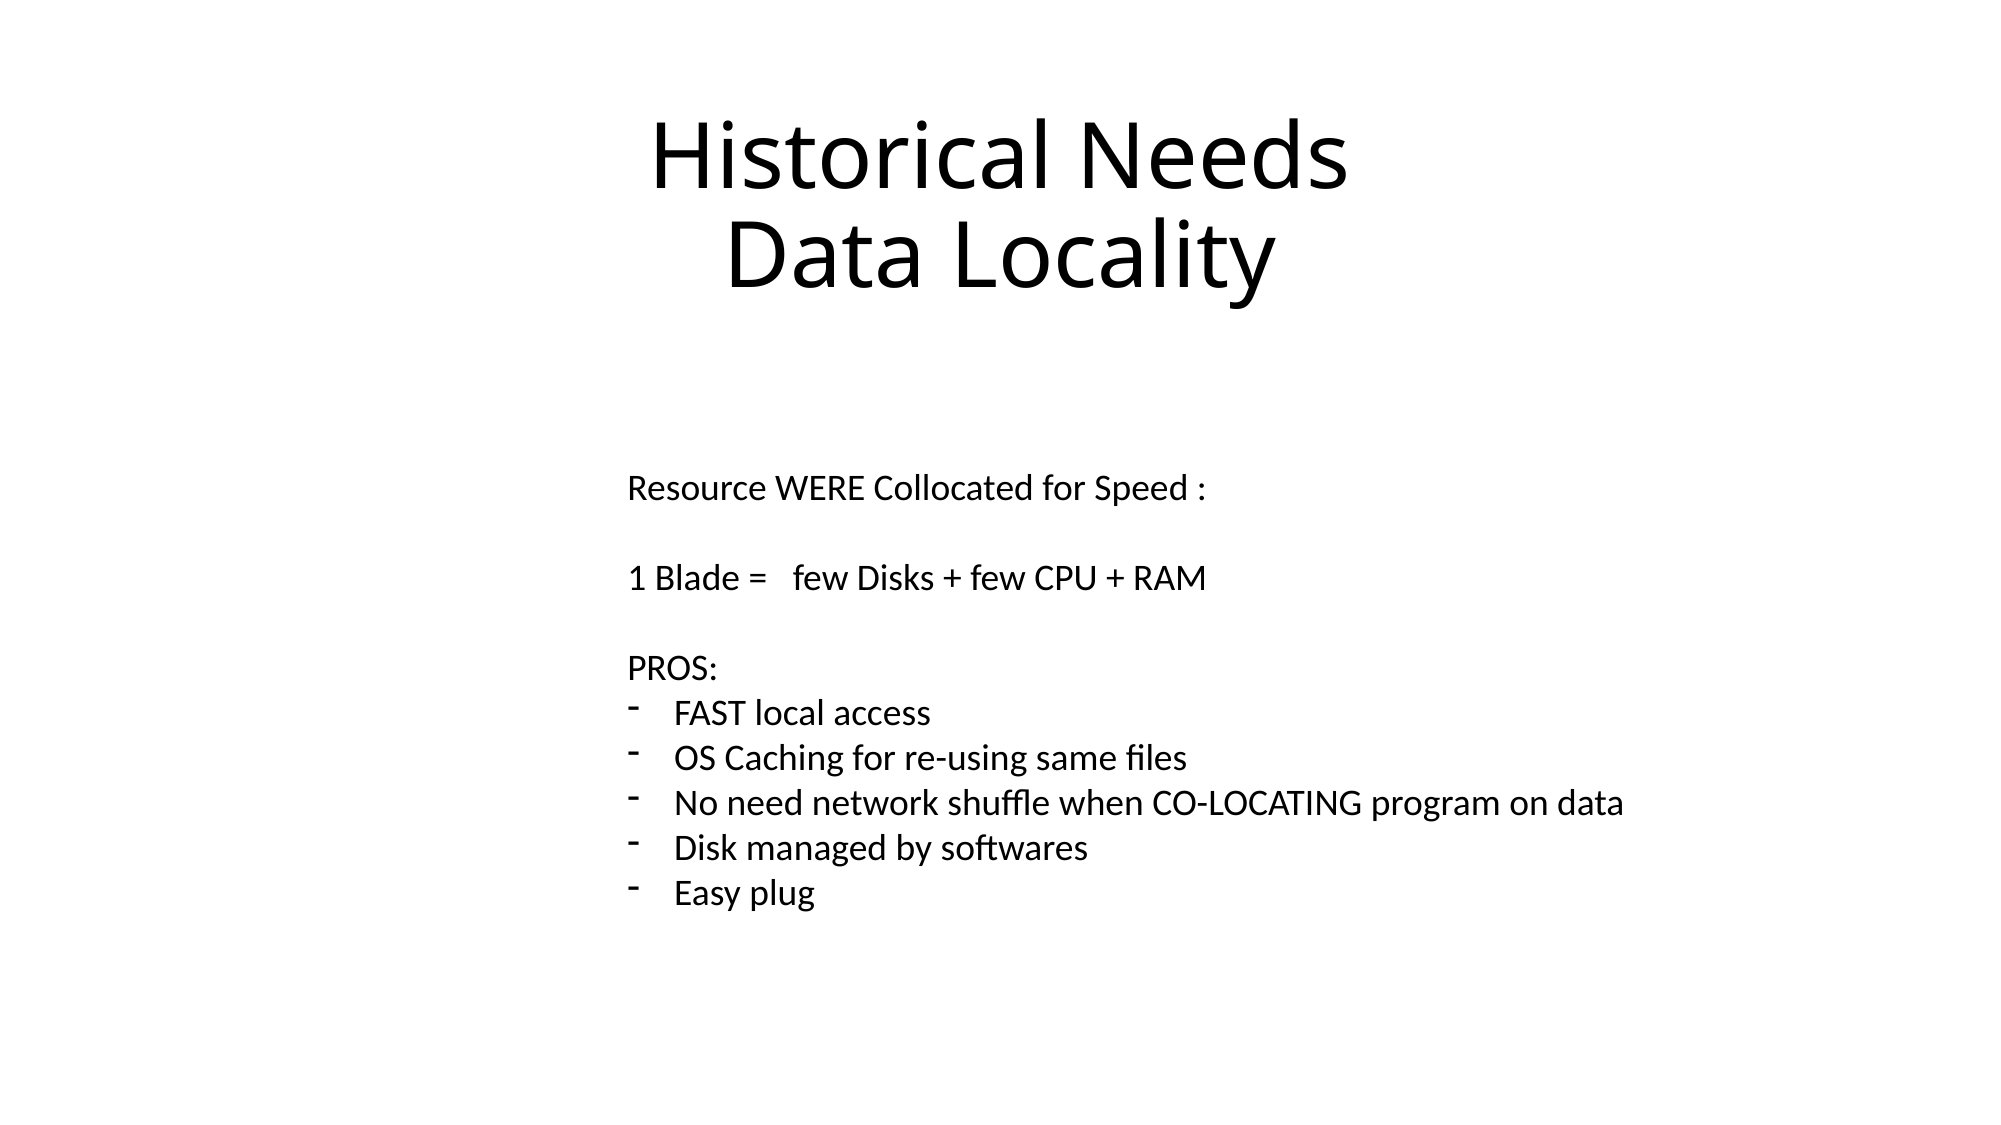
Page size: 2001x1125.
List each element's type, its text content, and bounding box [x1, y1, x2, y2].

title Historical Needs Data Locality [137, 59, 1863, 356]
text_box Resource WERE Collocated for Speed : 1 Blade = few Disks + few CPU + RAM PROS: FAST local access OS Caching for re-using same files No need network shuffle when CO-LOCATING program on data Disk managed by softwares Easy plug [612, 455, 1641, 921]
